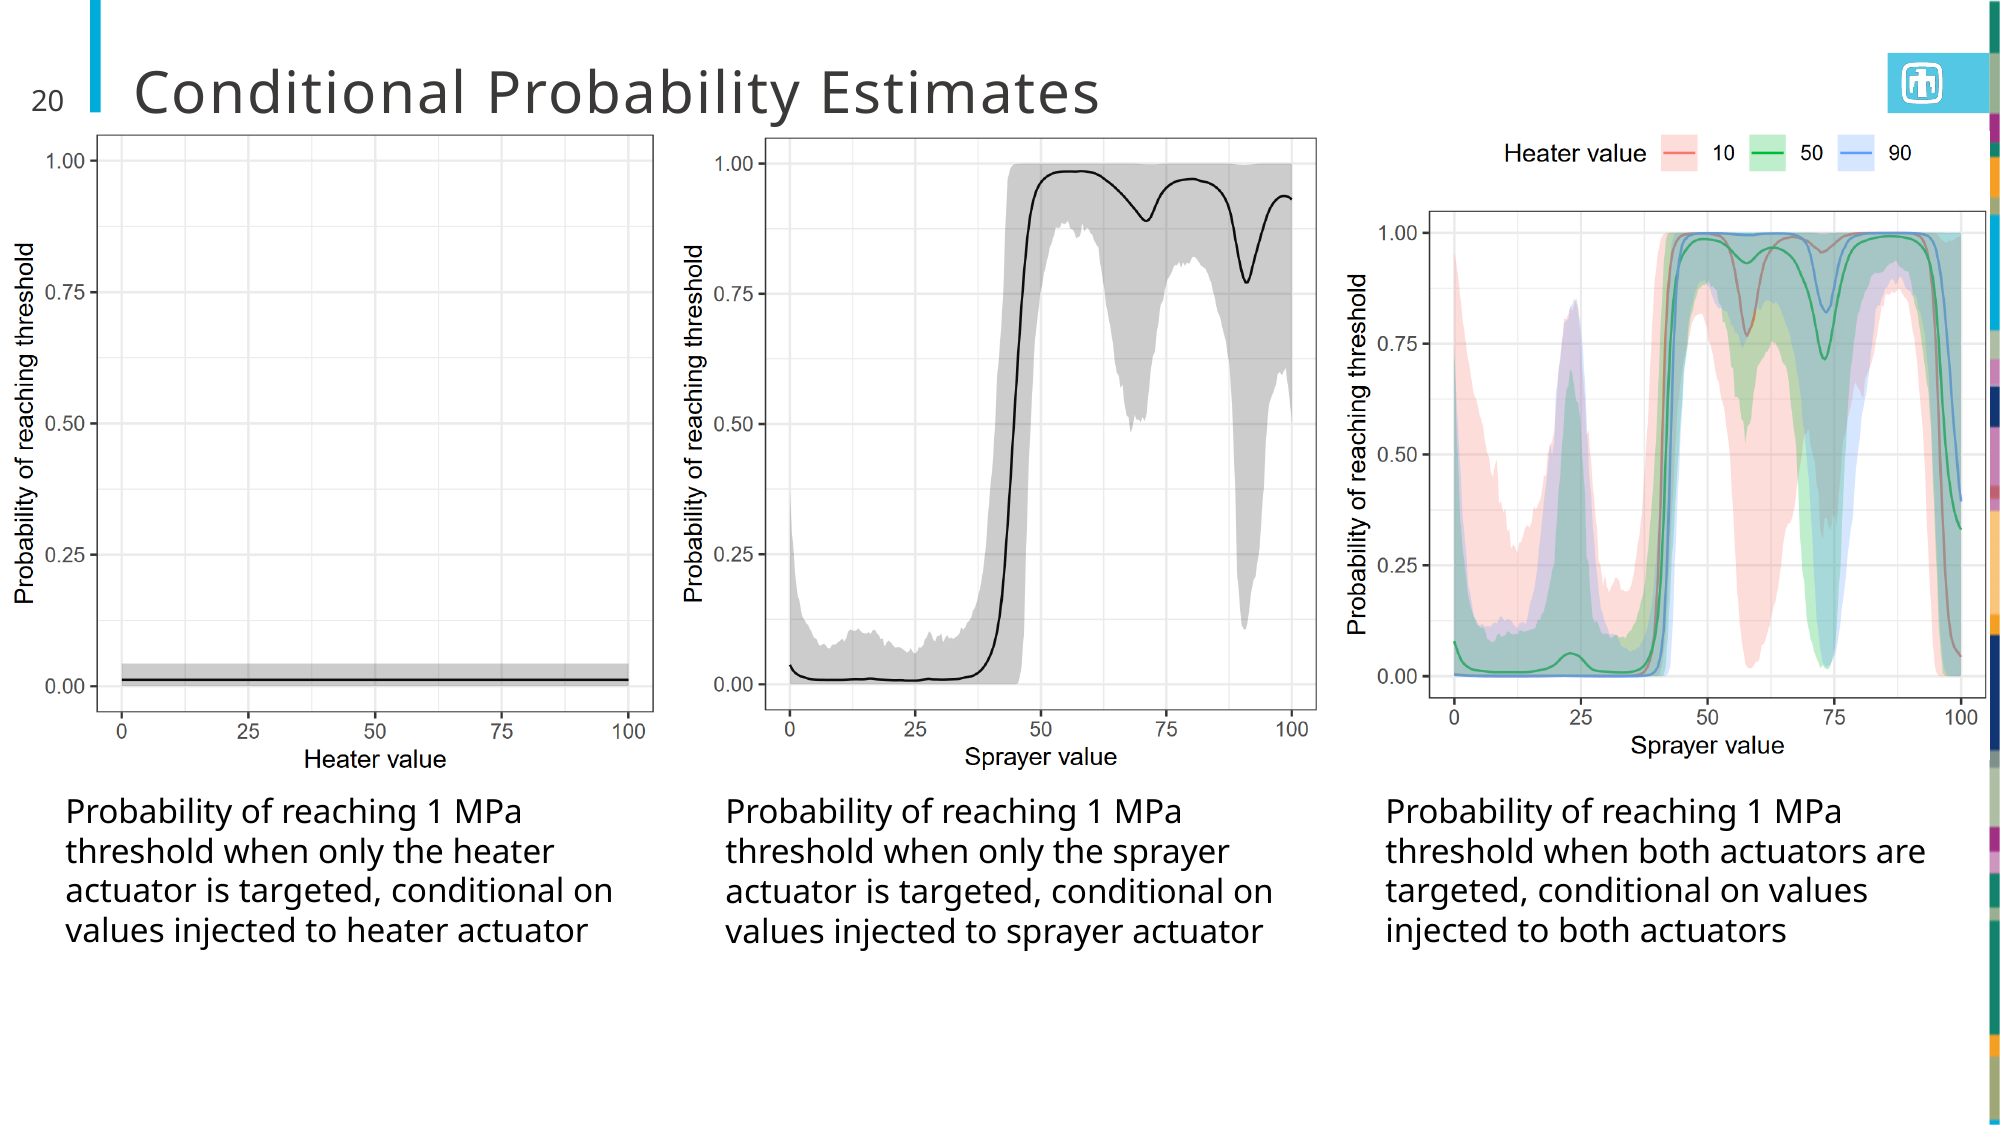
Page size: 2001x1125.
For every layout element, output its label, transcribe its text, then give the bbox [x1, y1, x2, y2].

slide_number 20 [10, 71, 80, 130]
picture [1343, 1, 1999, 1120]
picture [10, 131, 657, 774]
text_box Probability of reaching 1 MPa threshold when only the heater actuator is targeted, conditional on values injected to heater actuator [50, 782, 670, 957]
text_box Probability of reaching 1 MPa threshold when both actuators are targeted, conditional on values injected to both actuators [1370, 782, 1990, 957]
title Conditional Probability Estimates [118, 58, 1769, 153]
picture [676, 131, 1323, 772]
text_box Probability of reaching 1 MPa threshold when only the sprayer actuator is targeted, conditional on values injected to sprayer actuator [710, 782, 1330, 957]
picture [1901, 62, 1944, 104]
